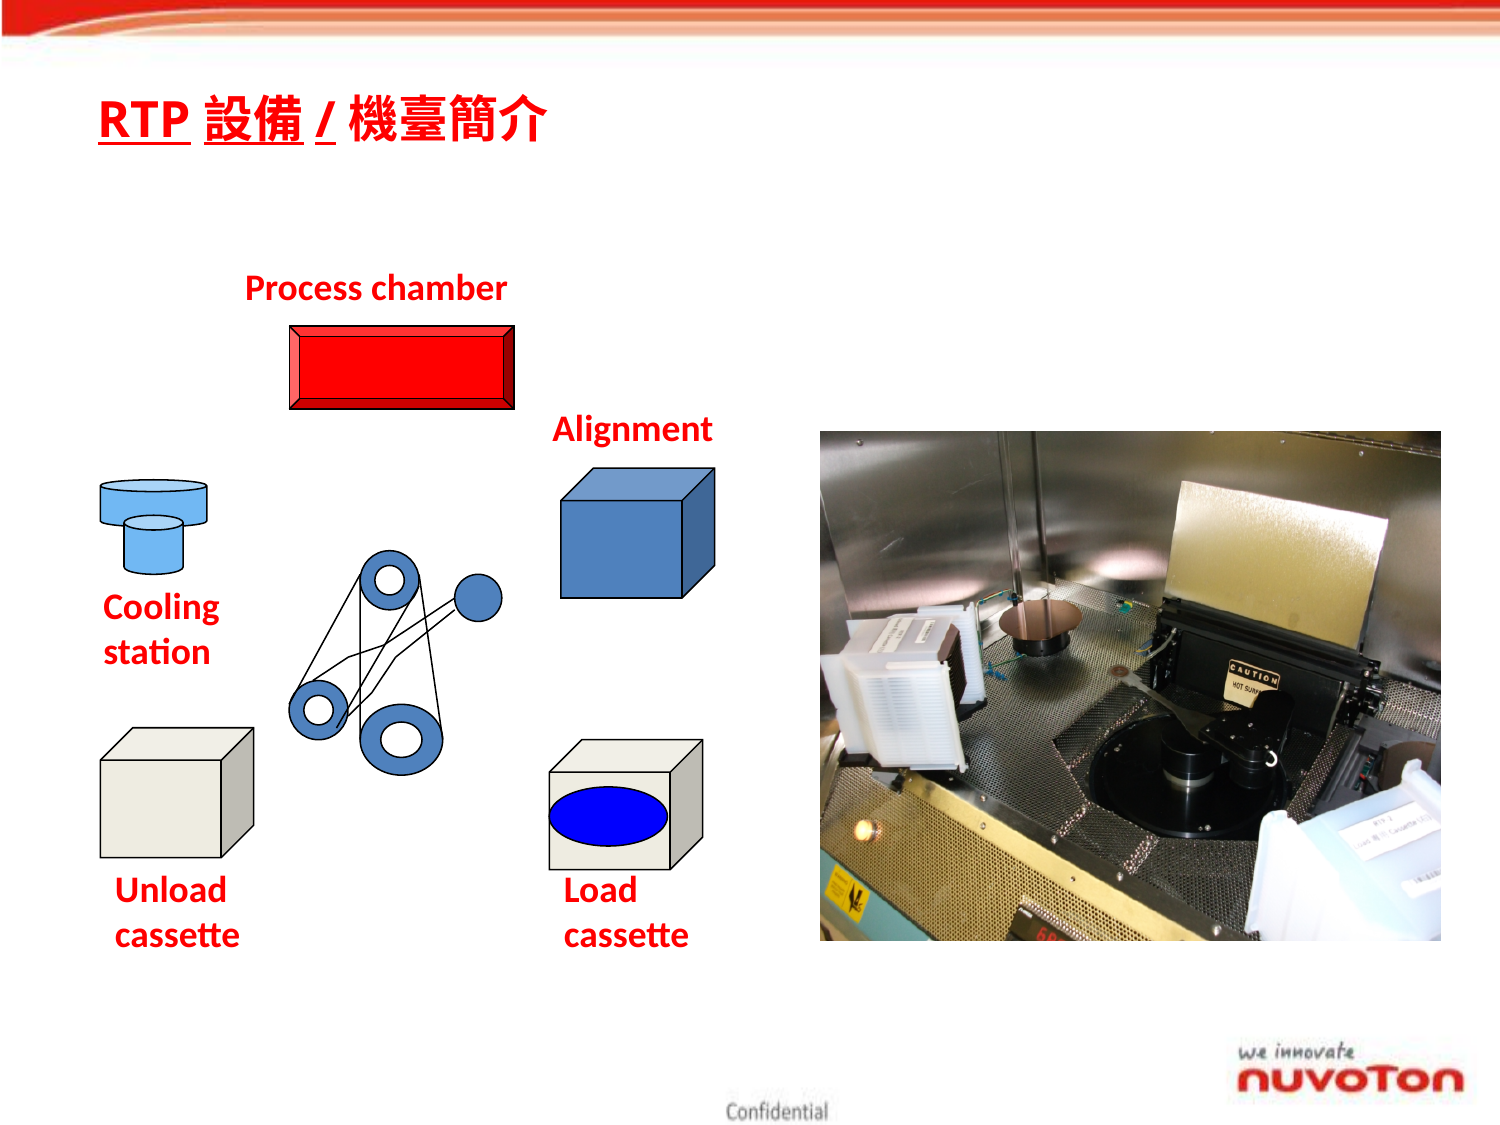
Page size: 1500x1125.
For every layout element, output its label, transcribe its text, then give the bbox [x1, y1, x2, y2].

text_box Unload cassette [100, 857, 349, 963]
text_box [454, 574, 502, 622]
text_box [100, 479, 207, 526]
text_box Load cassette [549, 857, 750, 963]
text_box [289, 326, 514, 409]
text_box [549, 786, 668, 847]
text_box RTP設備/機臺簡介 [83, 60, 1395, 156]
text_box Cooling station [88, 574, 278, 680]
text_box Alignment [537, 396, 774, 457]
picture [1, 0, 1500, 1125]
text_box [549, 739, 703, 857]
text_box Process chamber [230, 255, 585, 315]
text_box [560, 468, 715, 598]
text_box [100, 727, 254, 857]
text_box [360, 704, 443, 776]
text_box [124, 515, 184, 574]
text_box [289, 680, 348, 740]
text_box [360, 550, 419, 610]
